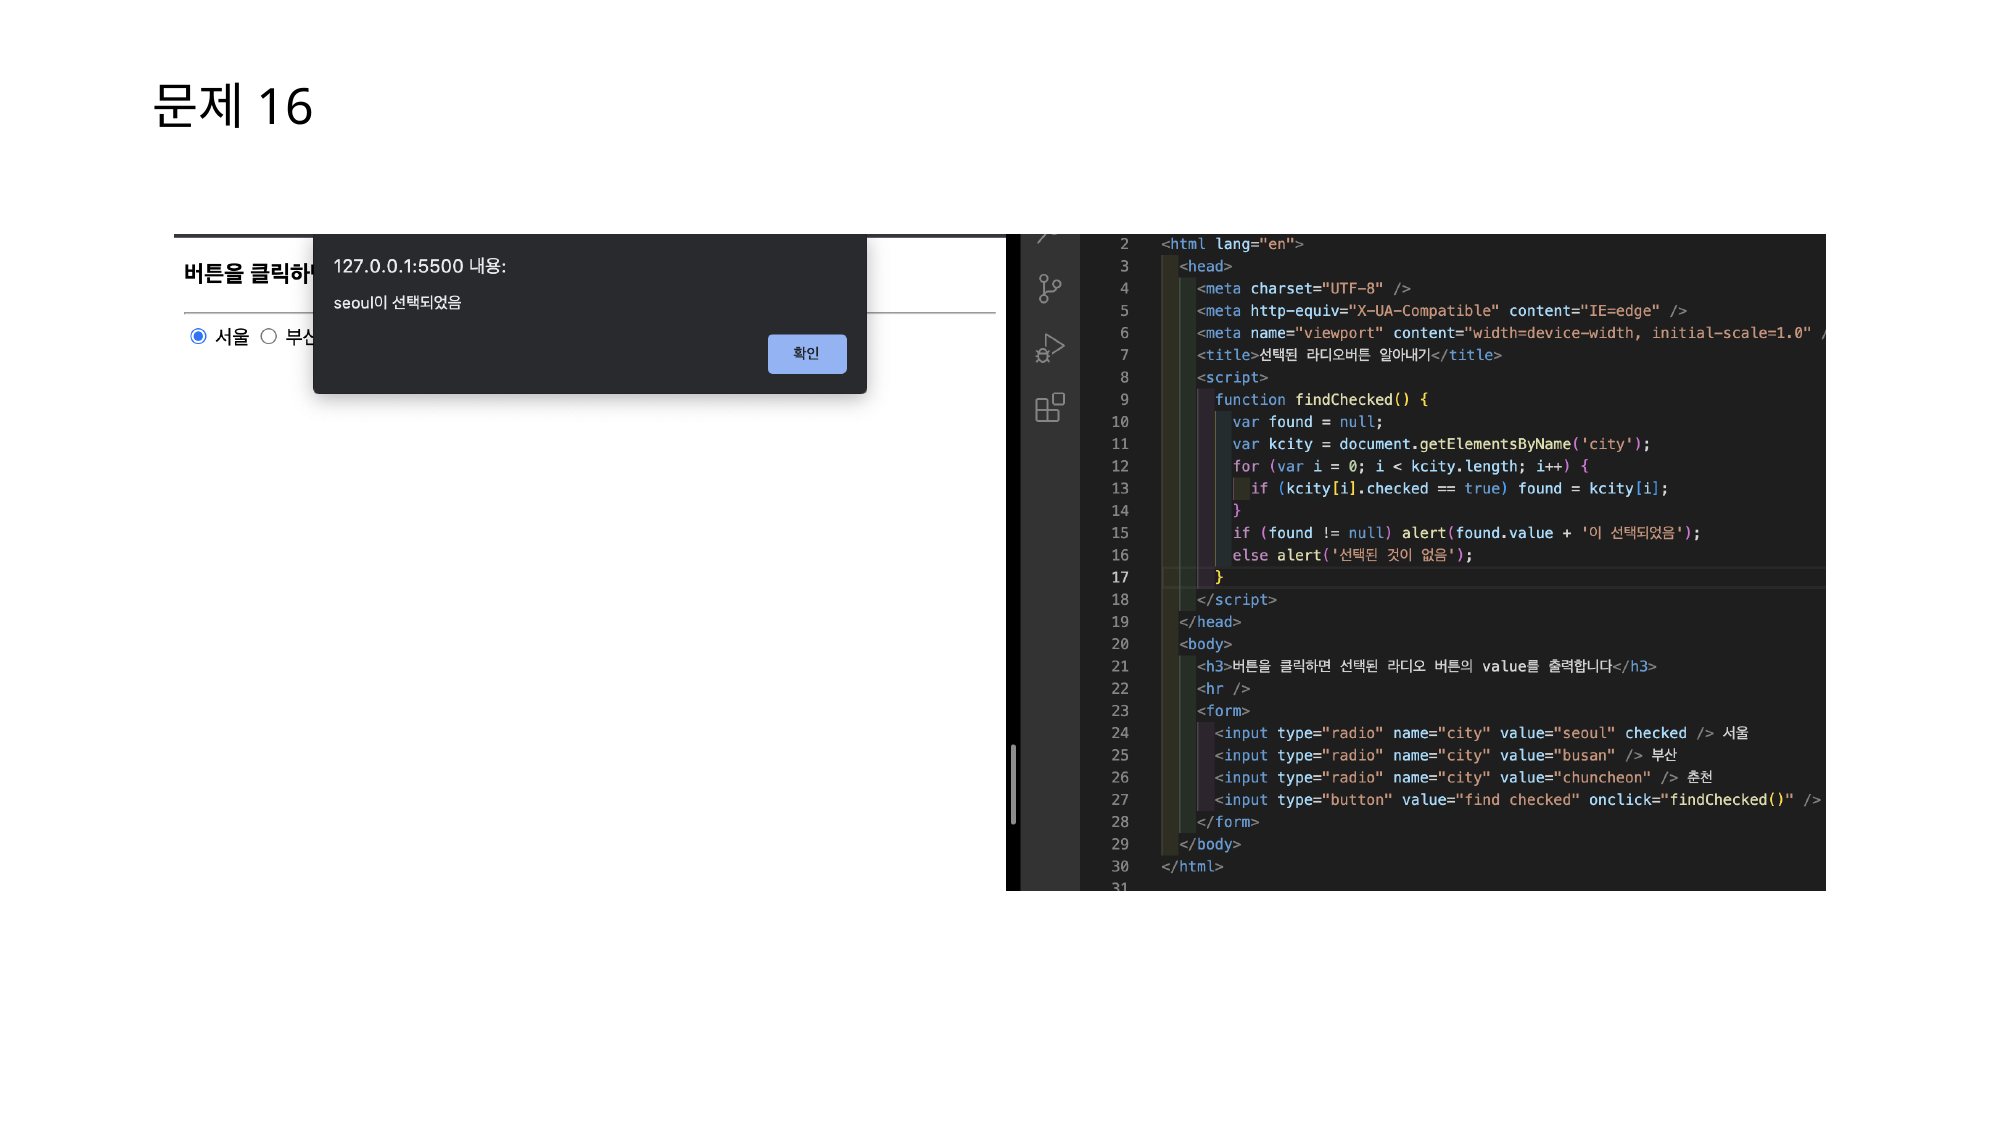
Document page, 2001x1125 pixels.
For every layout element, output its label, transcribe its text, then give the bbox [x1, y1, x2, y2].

title 문제16 [137, 59, 947, 157]
picture [174, 234, 1826, 891]
